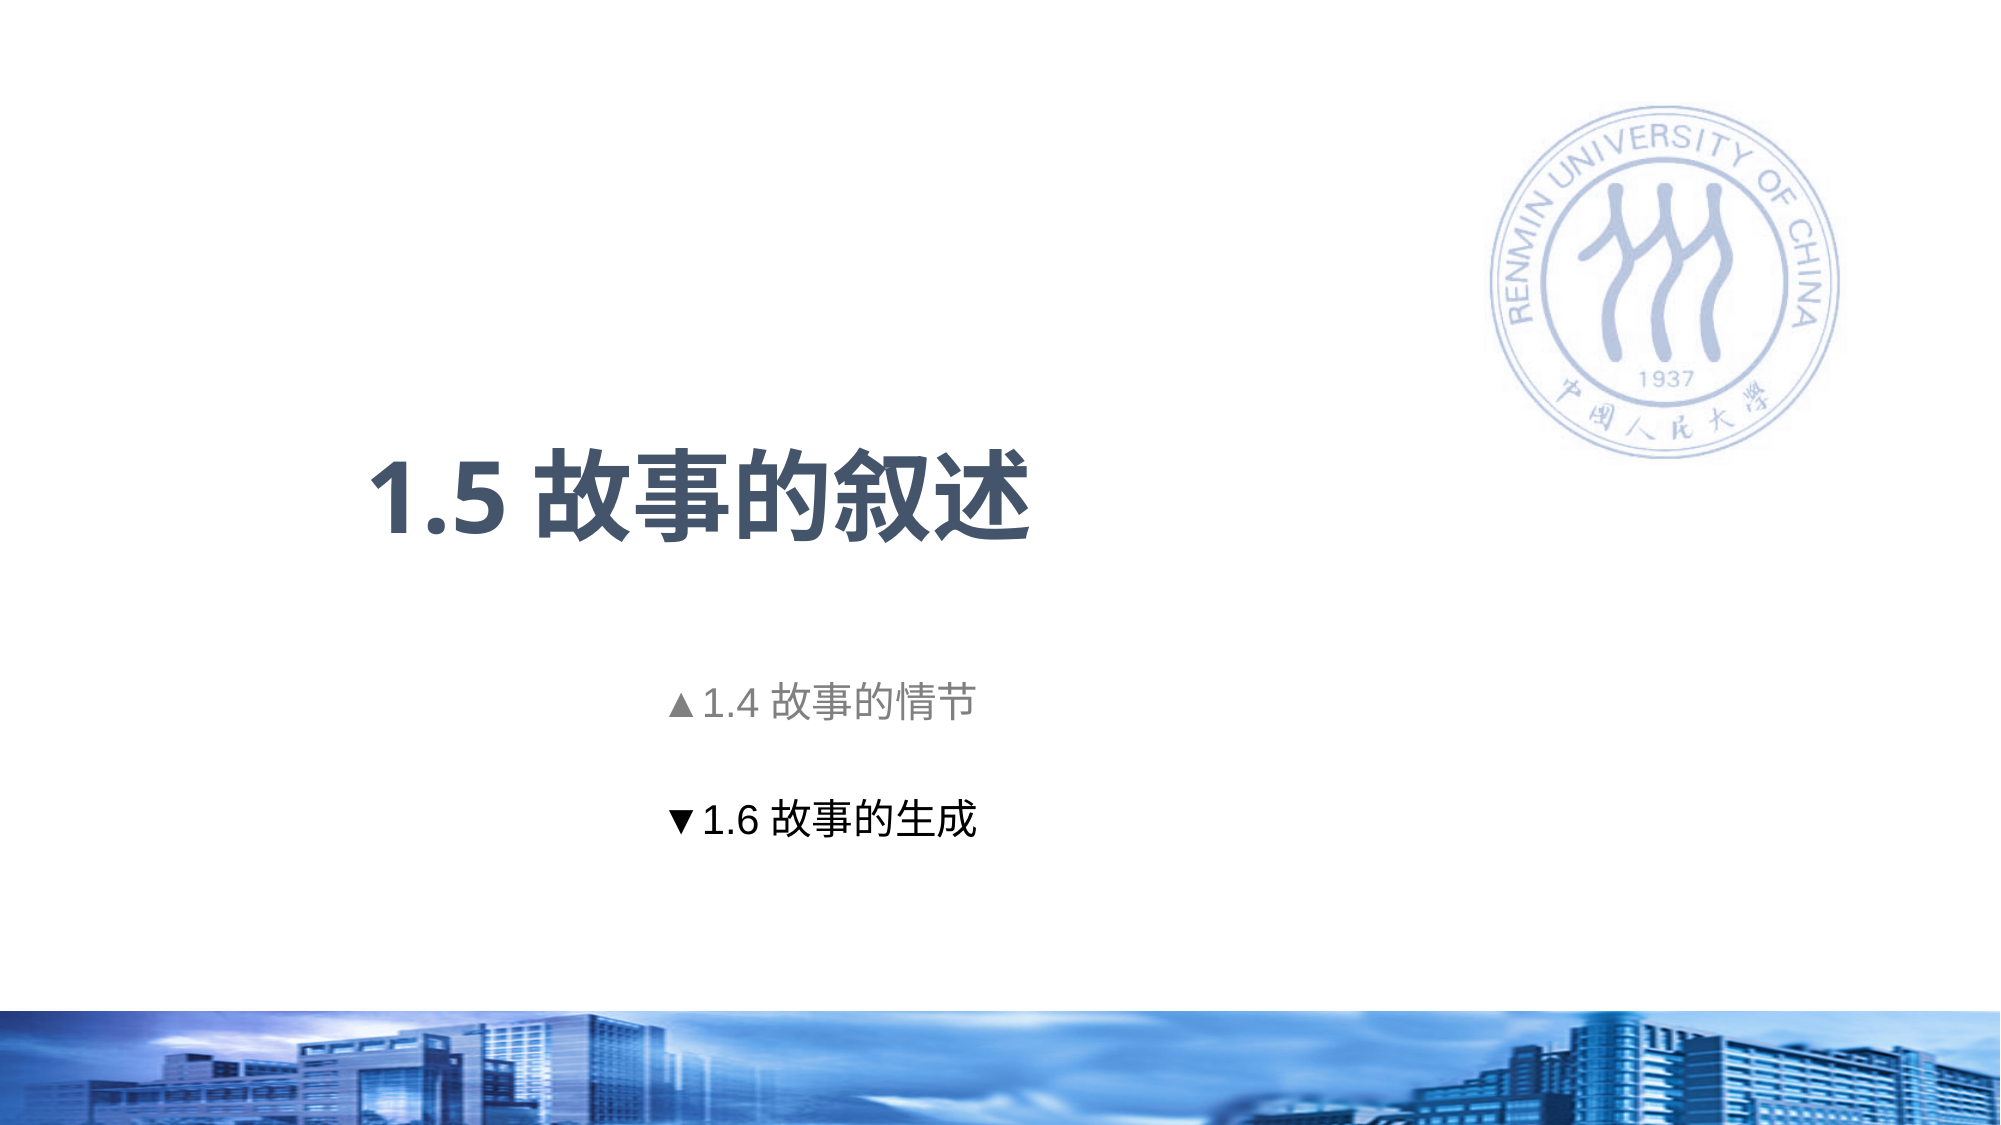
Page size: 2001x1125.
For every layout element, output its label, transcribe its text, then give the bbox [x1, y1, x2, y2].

picture [0, 1011, 2000, 1125]
subtitle ▲1.4故事的情节 ▼1.6故事的生成 [645, 668, 1355, 957]
title 1.5故事的叙述 [149, 399, 1249, 588]
